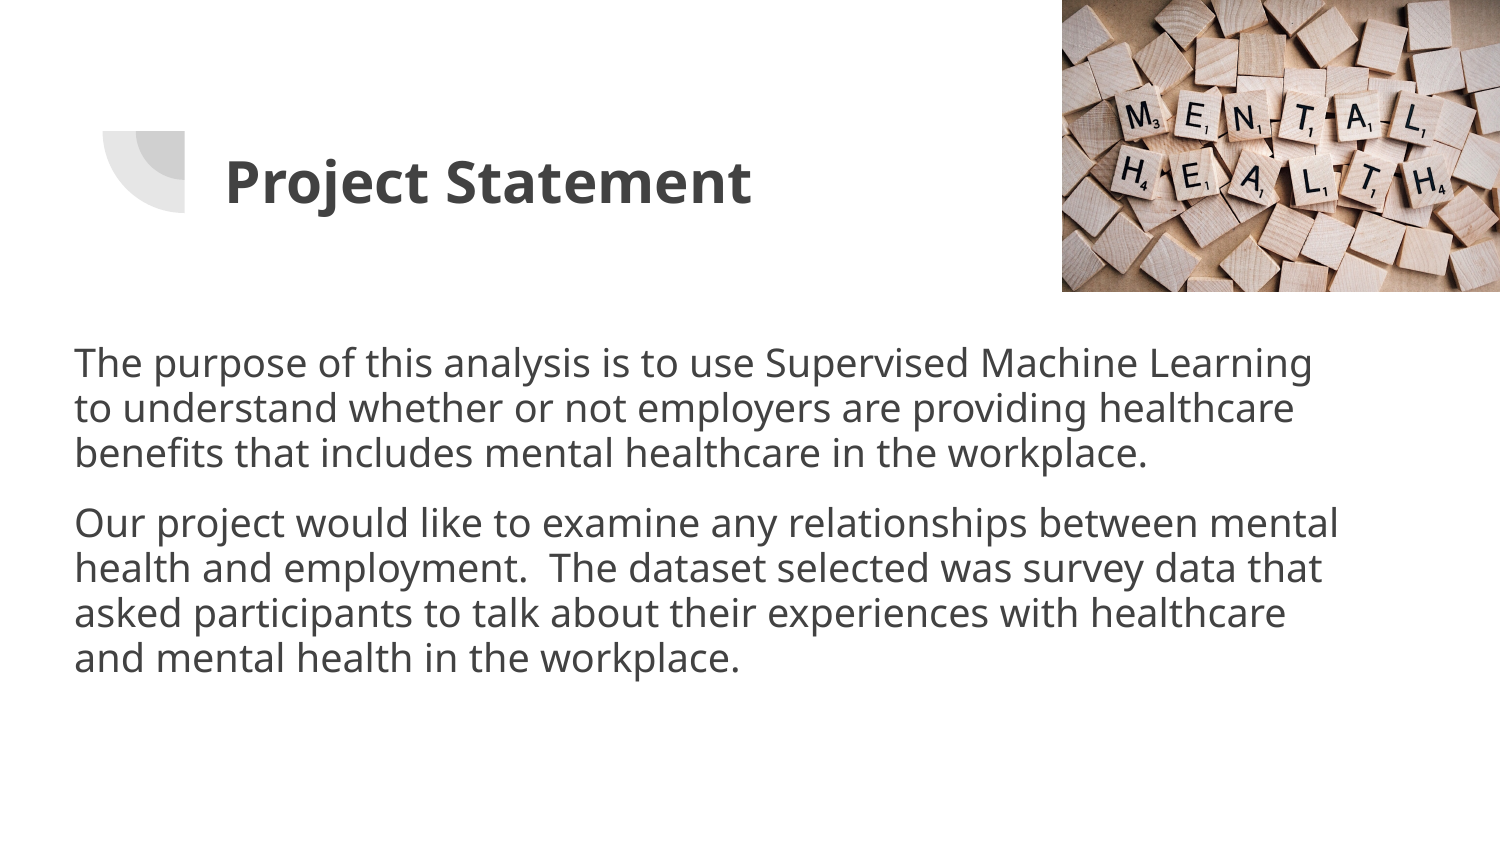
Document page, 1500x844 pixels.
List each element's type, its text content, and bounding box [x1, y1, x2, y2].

picture [1062, 0, 1500, 292]
title Project Statement [209, 130, 794, 238]
list The purpose of this analysis is to use Supervised Machine Learning to understand whether or not employers are providing healthcare benefits that includes mental healthcare in the workplace. Our project would like to examine any relationships between mental health and employment. The dataset selected was survey data that asked participants to talk about their experiences with healthcare and mental health in the workplace. [59, 326, 1368, 790]
